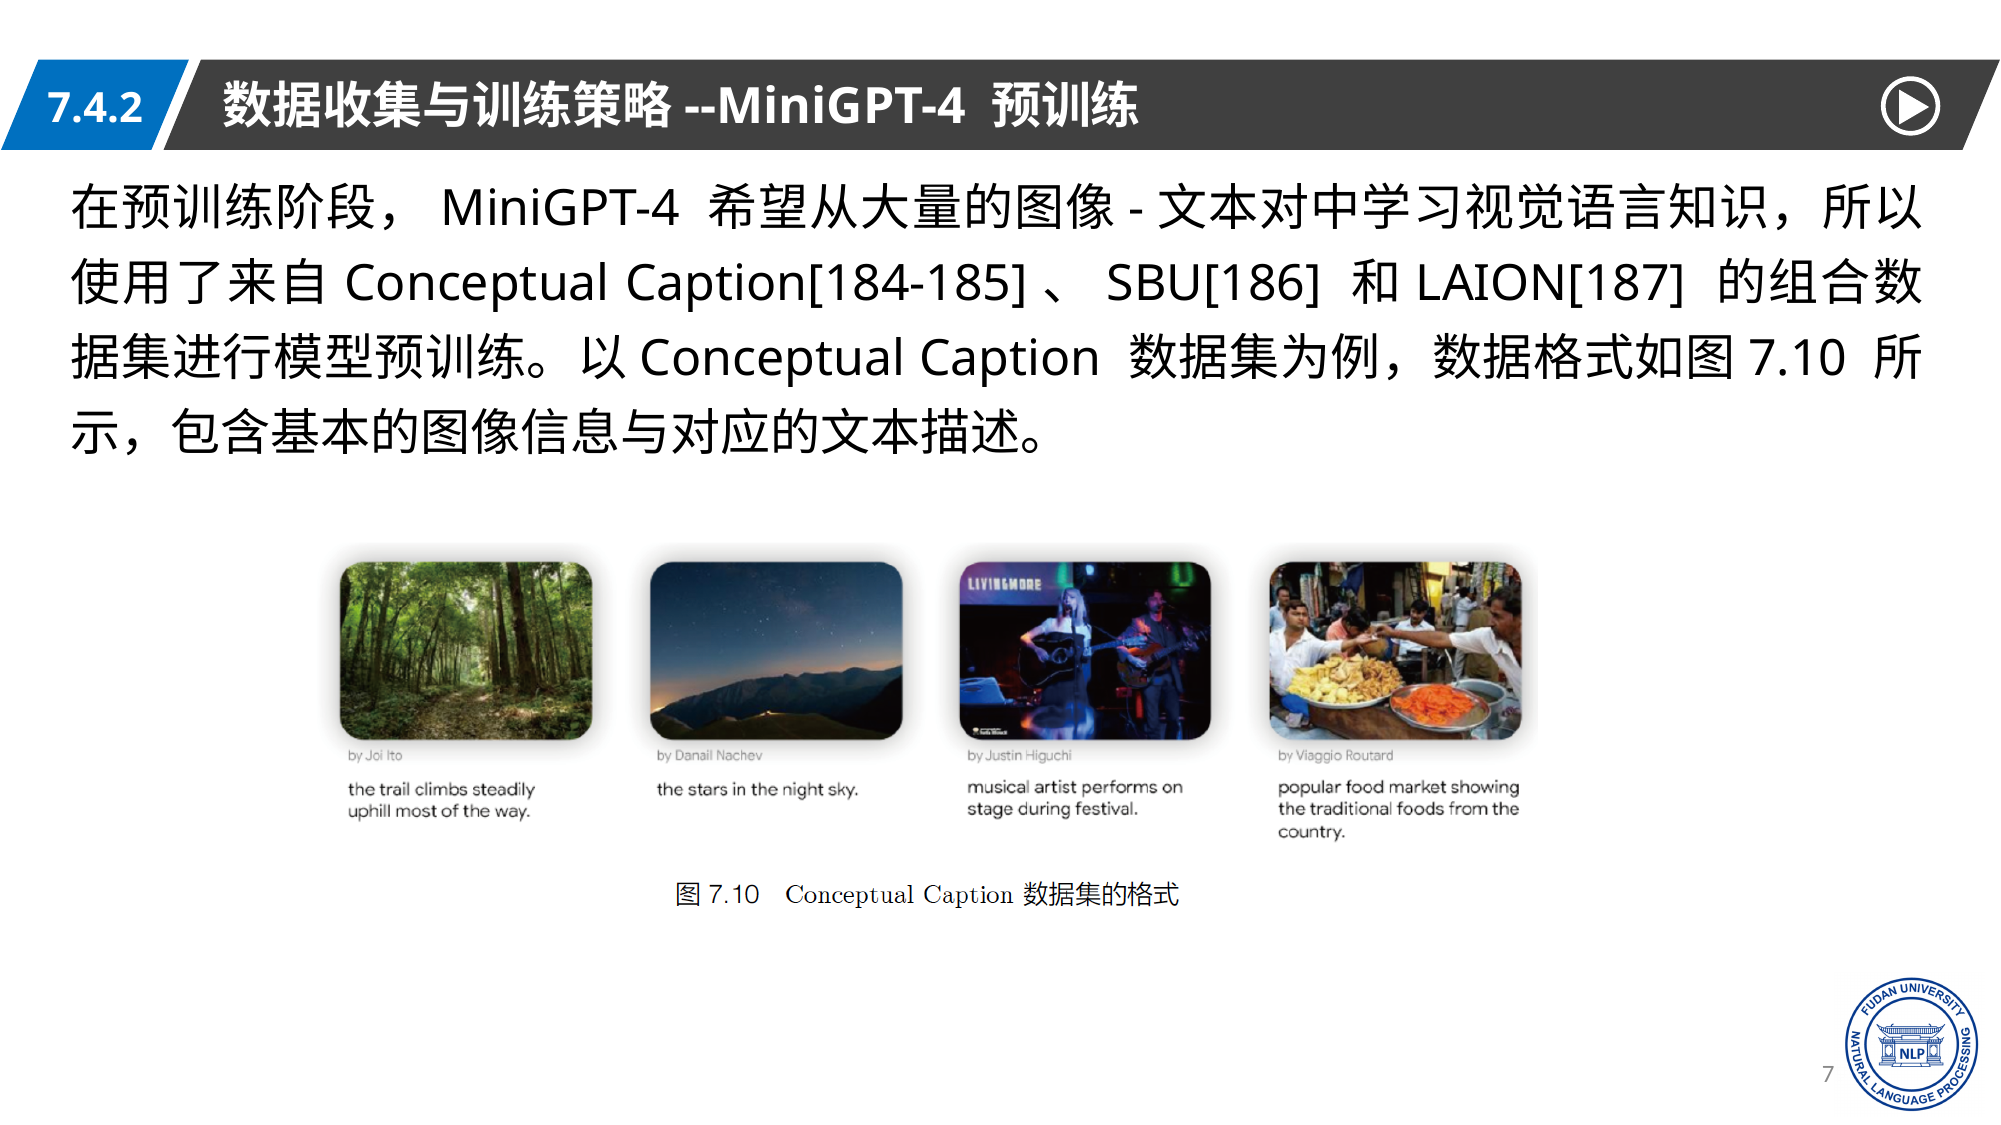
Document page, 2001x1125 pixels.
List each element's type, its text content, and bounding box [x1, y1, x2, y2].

text_box 数据收集与训练策略--MiniGPT-4 预训练 [207, 66, 1156, 142]
text_box [32, 59, 189, 120]
slide_number 79 [1412, 1042, 1863, 1103]
text_box [163, 59, 2000, 150]
picture [1834, 972, 1985, 1117]
text_box 在预训练阶段，MiniGPT-4 希望从大量的图像-文本对中学习视觉语言知识，所以使用了来自Conceptual Caption[184-185]、SBU[186] 和LAION[187] 的组合数据集进行模型预训练。以Conceptual Caption 数据集为例，数据格式如图7.10 所示，包含基本的图像信息与对应的文本描述。 [55, 153, 1939, 468]
text_box 7.4.2 [26, 73, 164, 138]
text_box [1883, 78, 1939, 134]
picture [297, 524, 1573, 932]
text_box [1, 89, 157, 150]
